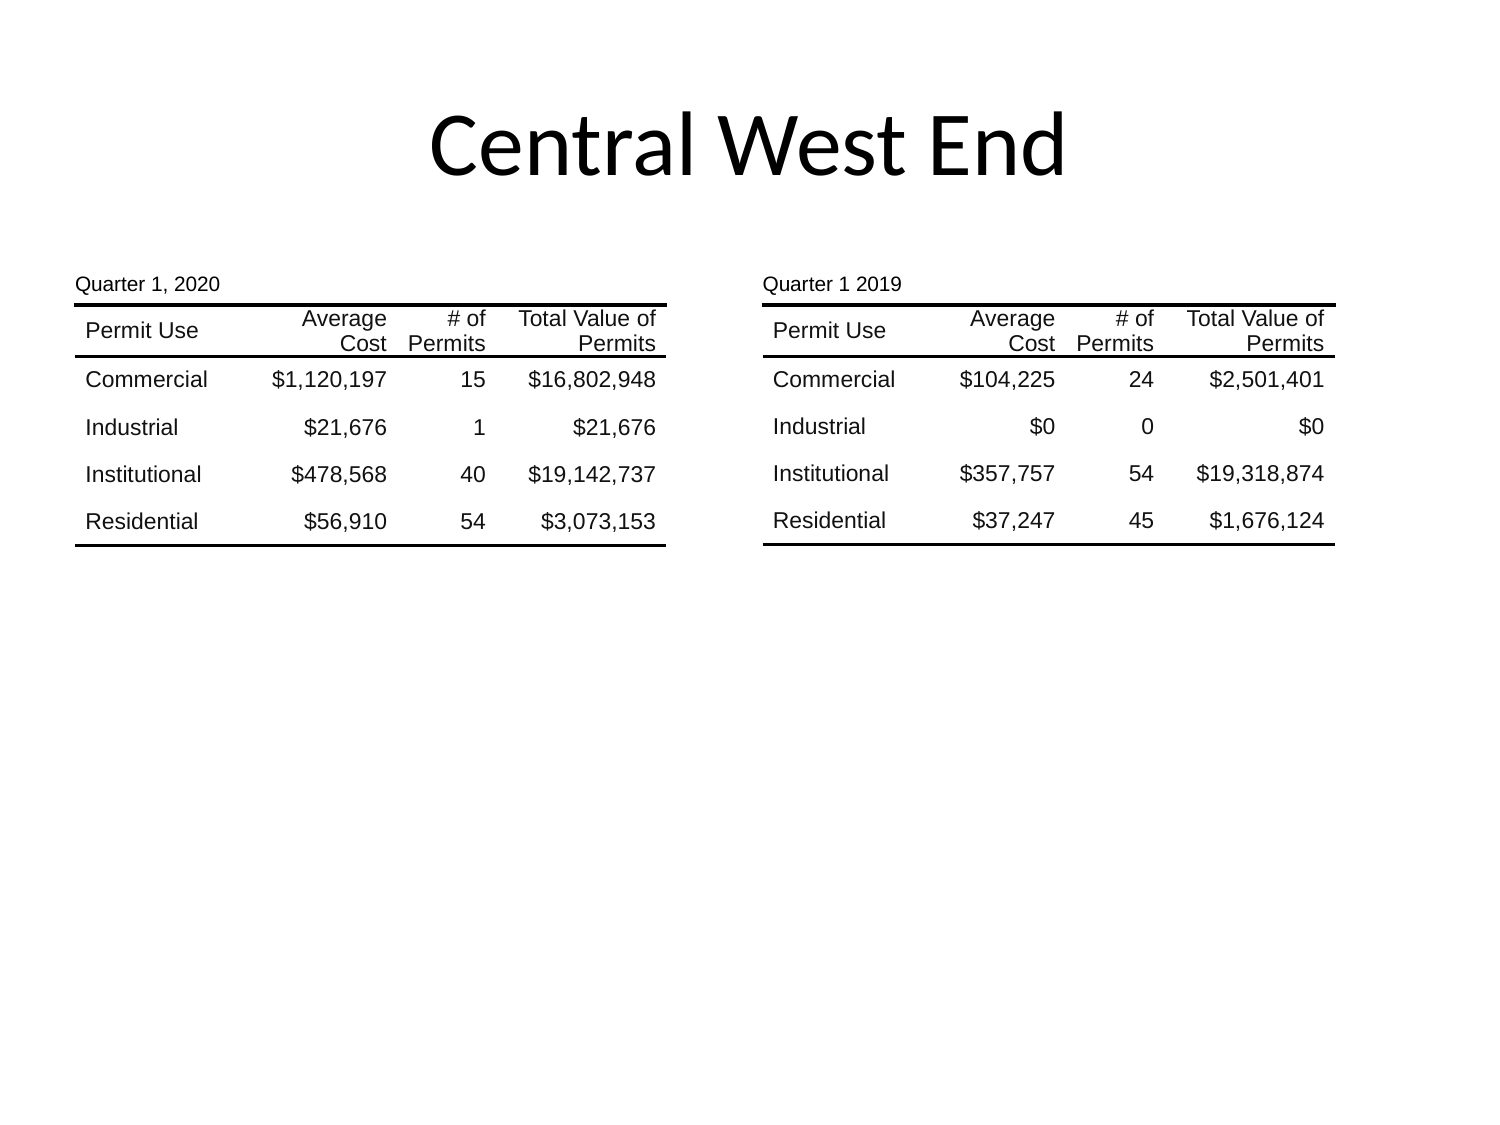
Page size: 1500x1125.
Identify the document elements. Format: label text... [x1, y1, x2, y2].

table_cell Permit Use [763, 307, 928, 355]
table_cell Total Value of Permits [496, 307, 666, 355]
table_cell $1,120,197 [240, 358, 397, 404]
table_header Quarter 1, 2020 [76, 263, 666, 303]
table_cell 0 [1066, 404, 1165, 450]
table_cell 40 [397, 451, 496, 498]
table_cell $104,225 [928, 358, 1066, 404]
table_cell 15 [397, 358, 496, 404]
table_cell $19,318,874 [1165, 450, 1335, 497]
table_cell 54 [397, 498, 496, 544]
table_cell $16,802,948 [496, 358, 666, 404]
table_cell Total Value of Permits [1165, 307, 1335, 355]
table_cell 54 [1066, 450, 1165, 497]
table_cell Institutional [763, 450, 928, 497]
table_cell $19,142,737 [496, 451, 666, 498]
table_cell $0 [928, 404, 1066, 450]
table_cell $357,757 [928, 450, 1066, 497]
table_cell Permit Use [75, 307, 240, 355]
table_cell $2,501,401 [1165, 358, 1335, 404]
table_cell $21,676 [240, 404, 397, 451]
table_cell Residential [763, 497, 928, 543]
table_cell Residential [75, 498, 240, 544]
table_cell 45 [1066, 497, 1165, 543]
table_cell $37,247 [928, 497, 1066, 543]
table_cell 24 [1066, 358, 1165, 404]
table_cell $56,910 [240, 498, 397, 544]
table_cell 1 [397, 404, 496, 451]
table_cell Commercial [75, 358, 240, 404]
table_cell Commercial [763, 358, 928, 404]
table_cell $21,676 [496, 404, 666, 451]
table_cell # of Permits [397, 307, 496, 355]
table_cell Average Cost [240, 307, 397, 355]
table_cell $1,676,124 [1165, 497, 1335, 543]
title Central West End [75, 45, 1425, 233]
table_cell Institutional [75, 451, 240, 498]
table_header Quarter 1 2019 [763, 263, 1334, 303]
table_cell Industrial [75, 404, 240, 451]
table_cell $0 [1165, 404, 1335, 450]
table_cell $3,073,153 [496, 498, 666, 544]
table_cell # of Permits [1066, 307, 1165, 355]
table_cell $478,568 [240, 451, 397, 498]
table_cell Average Cost [928, 307, 1066, 355]
table_cell Industrial [763, 404, 928, 450]
